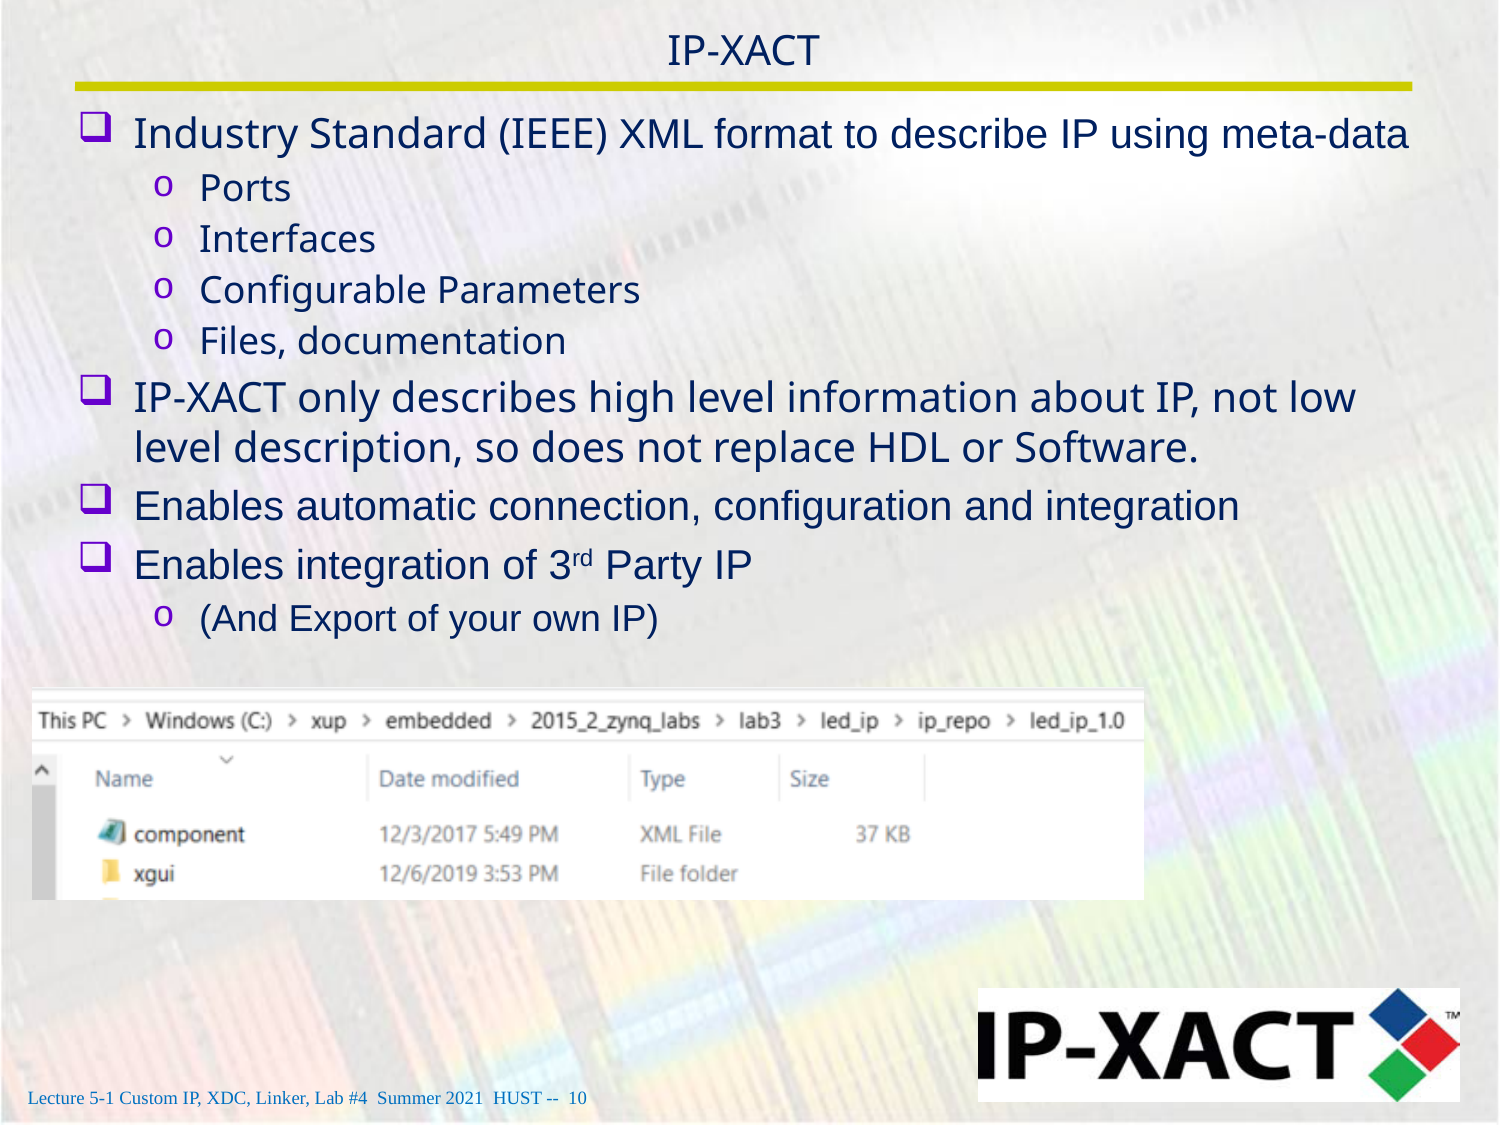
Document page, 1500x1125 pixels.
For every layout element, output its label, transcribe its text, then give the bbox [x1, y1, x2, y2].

picture [0, 0, 1500, 1125]
title IP-XACT [31, 23, 1457, 87]
list Industry Standard (IEEE) XML format to describe IP using meta-data Ports Interfaces Configurable Parameters Files, documentation IP-XACT only describes high level information about IP, not low level description, so does not replace HDL or Software. Enables automatic connection, configuration and integration Enables integration of 3rd Party IP (And Export of your own IP) [62, 99, 1450, 1060]
